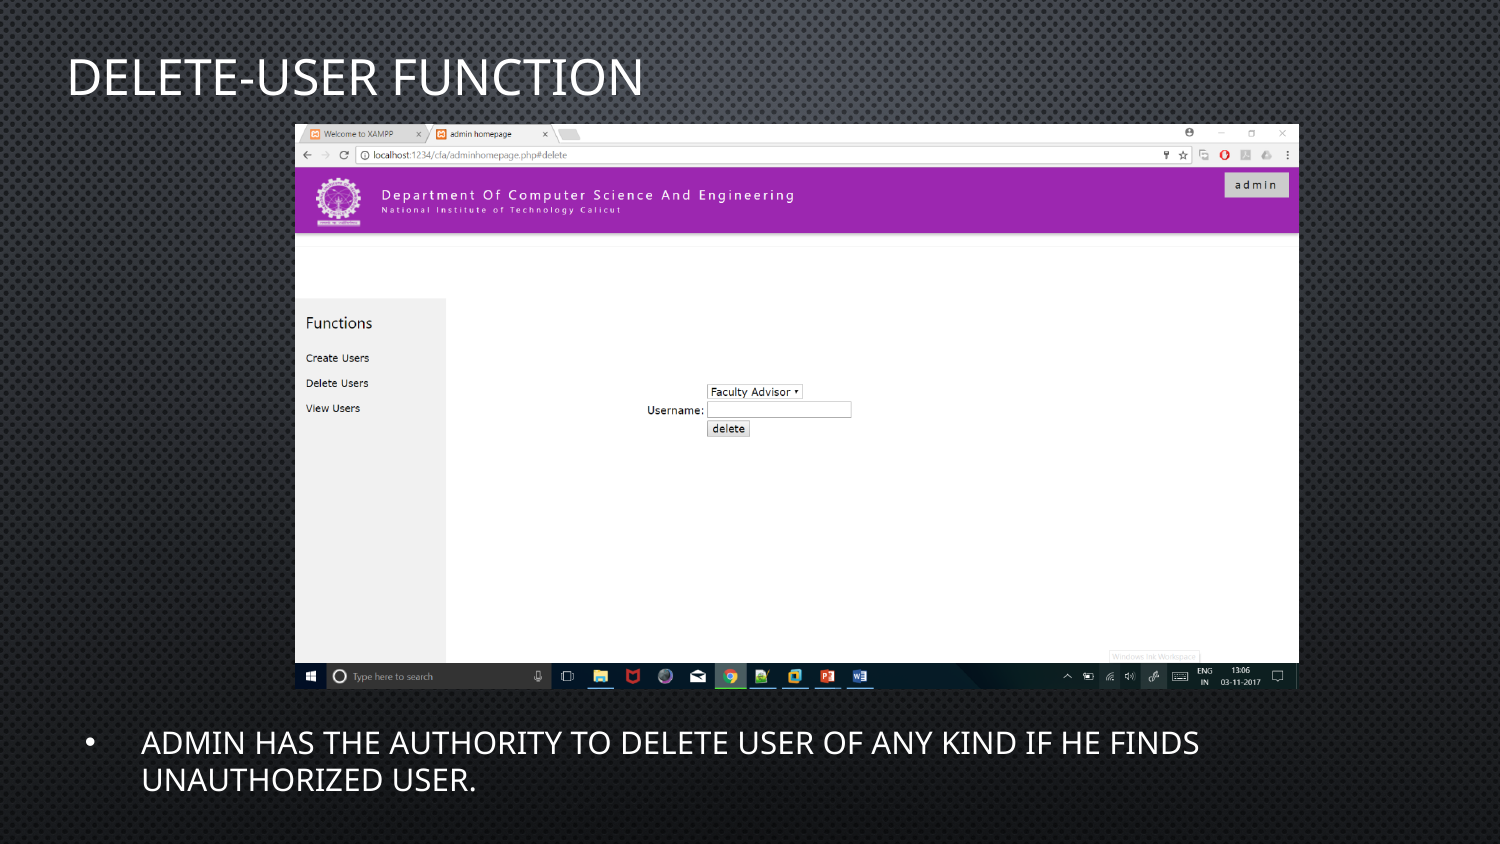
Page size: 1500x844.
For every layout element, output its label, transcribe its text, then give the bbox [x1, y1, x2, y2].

picture [295, 124, 1299, 689]
title Delete-user function [51, 30, 1449, 125]
list Admin has the authority to delete user of any kind if he finds unauthorized user. [51, 707, 1449, 821]
